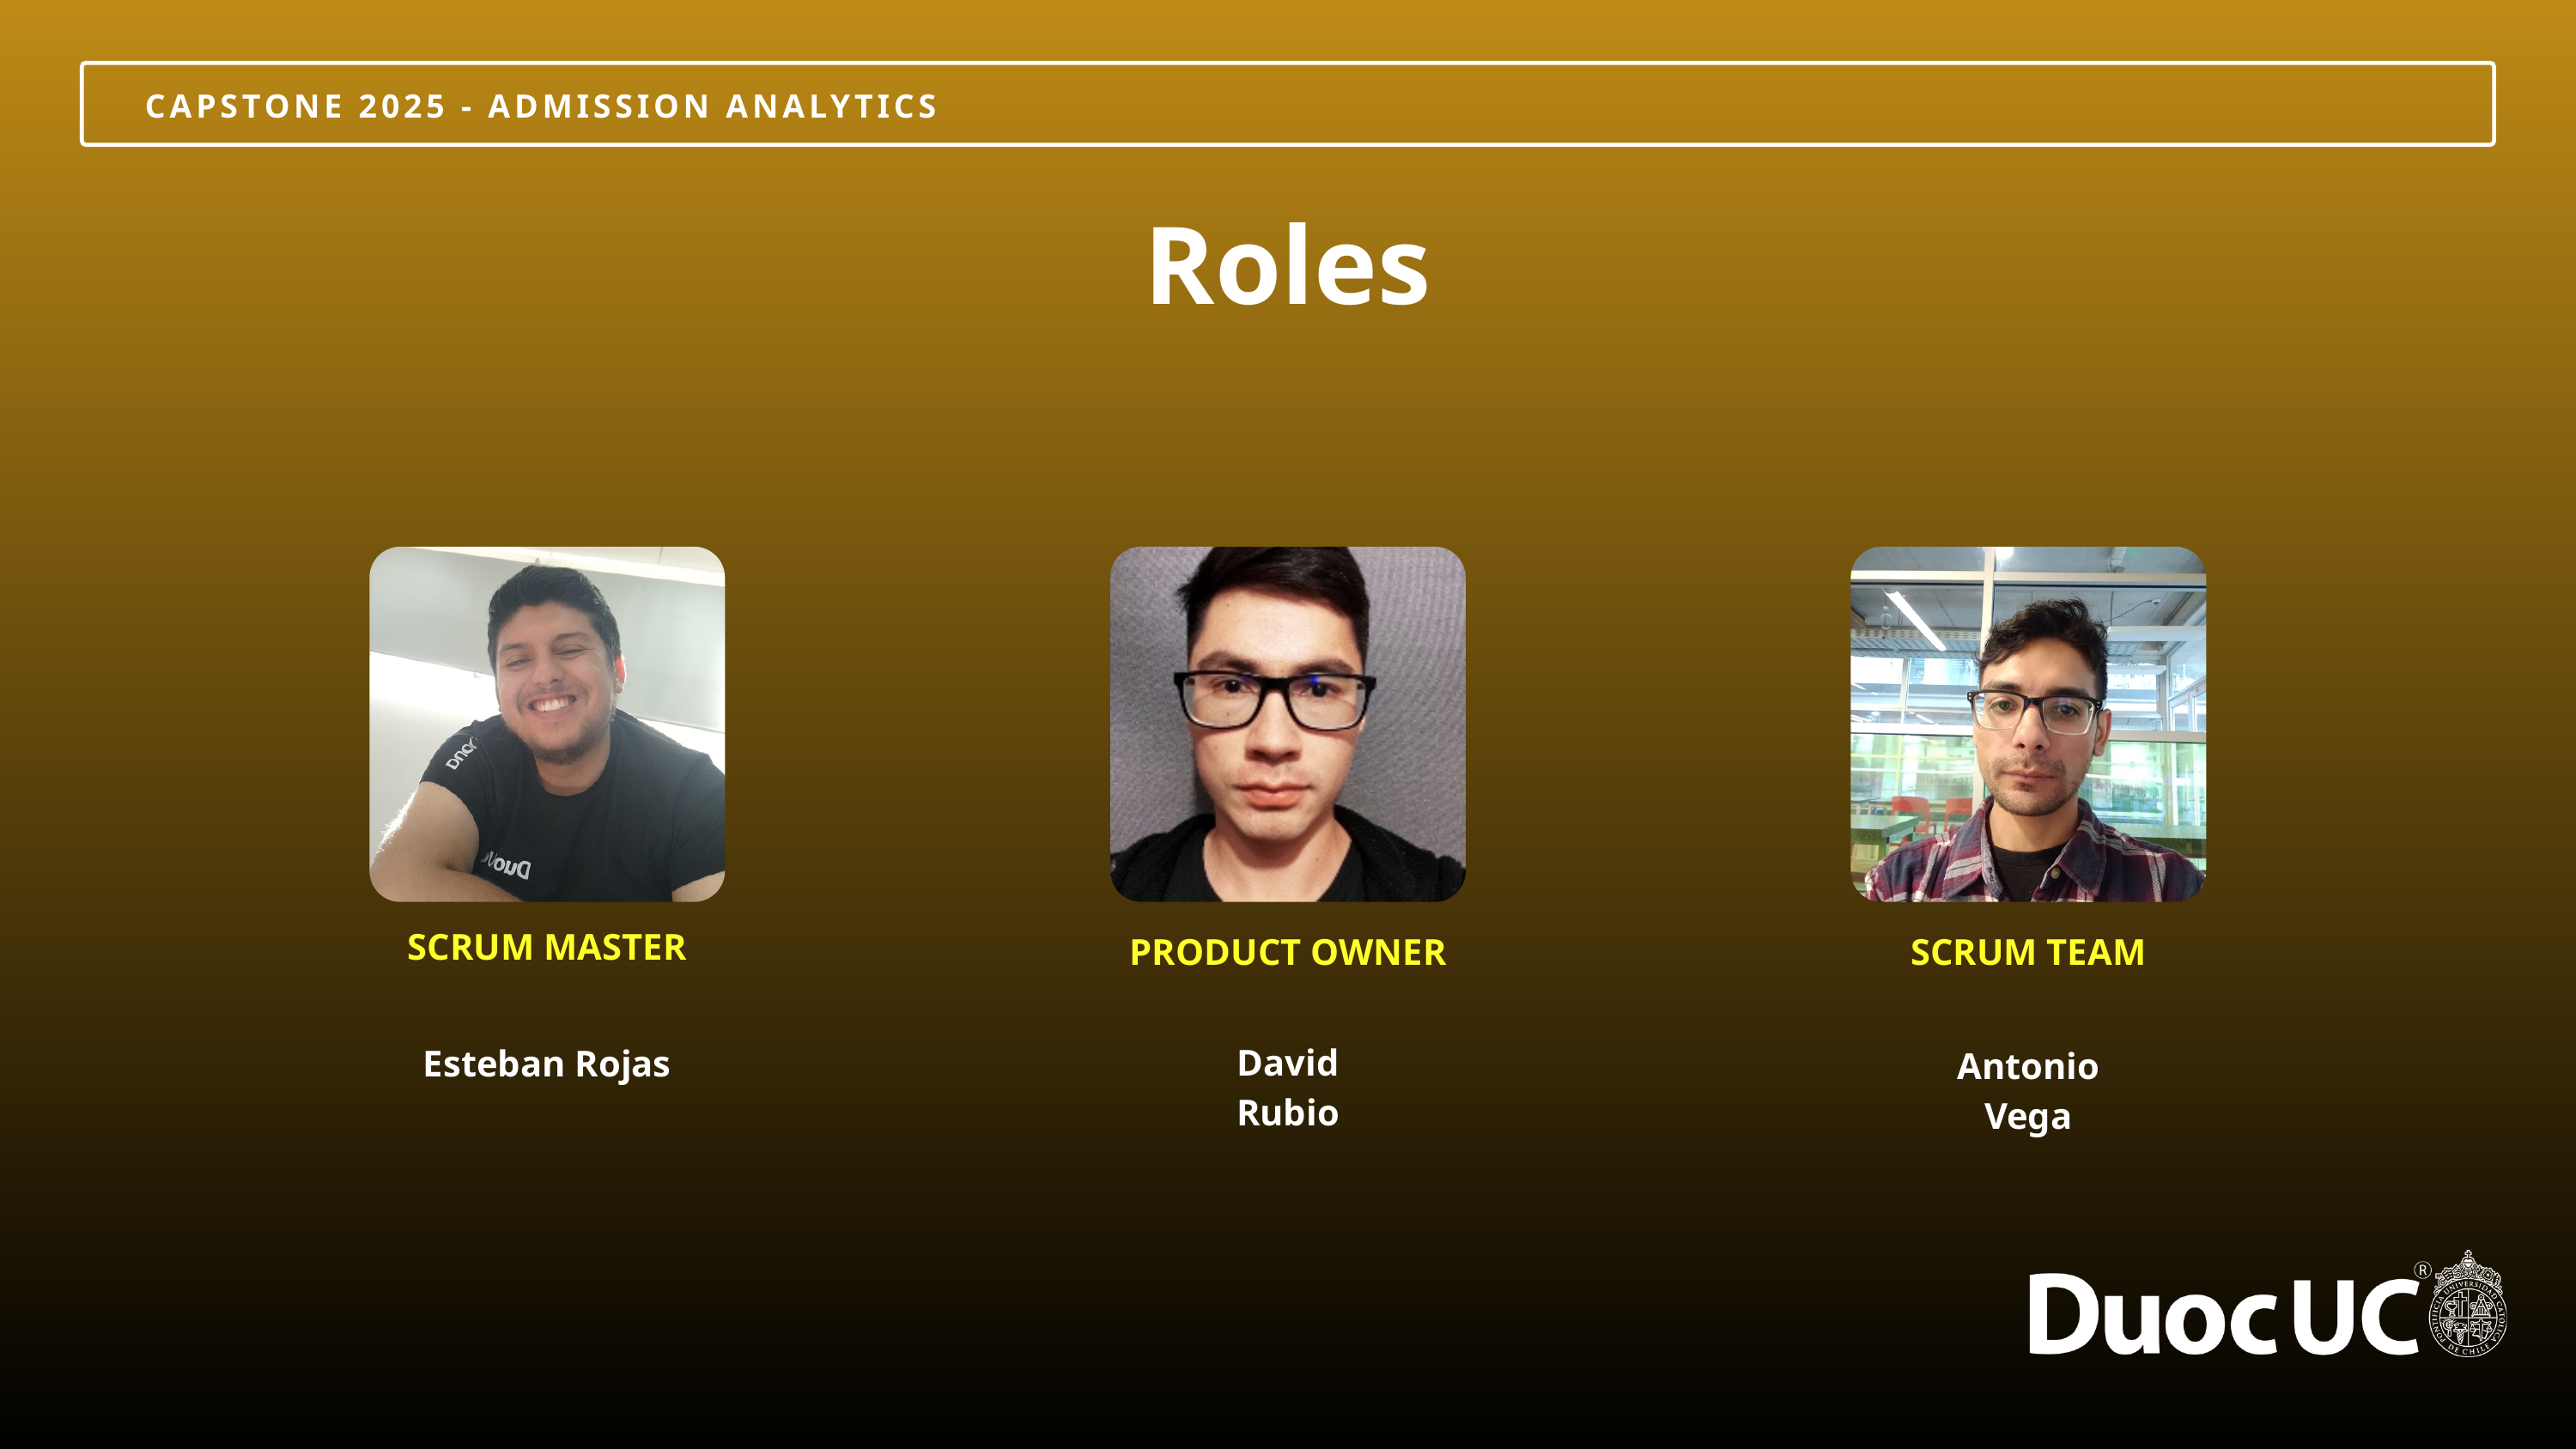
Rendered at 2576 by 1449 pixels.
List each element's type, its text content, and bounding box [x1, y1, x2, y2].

text_box [2029, 1250, 2507, 1357]
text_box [1109, 546, 1467, 902]
text_box Antonio Vega [1910, 1036, 2148, 1137]
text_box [82, 62, 2494, 145]
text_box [1850, 546, 2207, 902]
text_box PRODUCT OWNER [1121, 922, 1455, 973]
text_box SCRUM MASTER [398, 917, 697, 967]
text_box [369, 546, 726, 902]
text_box Esteban Rojas [421, 1034, 674, 1084]
text_box SCRUM TEAM [1904, 922, 2154, 973]
text_box Roles [725, 217, 1851, 326]
text_box David Rubio [1182, 1033, 1394, 1133]
